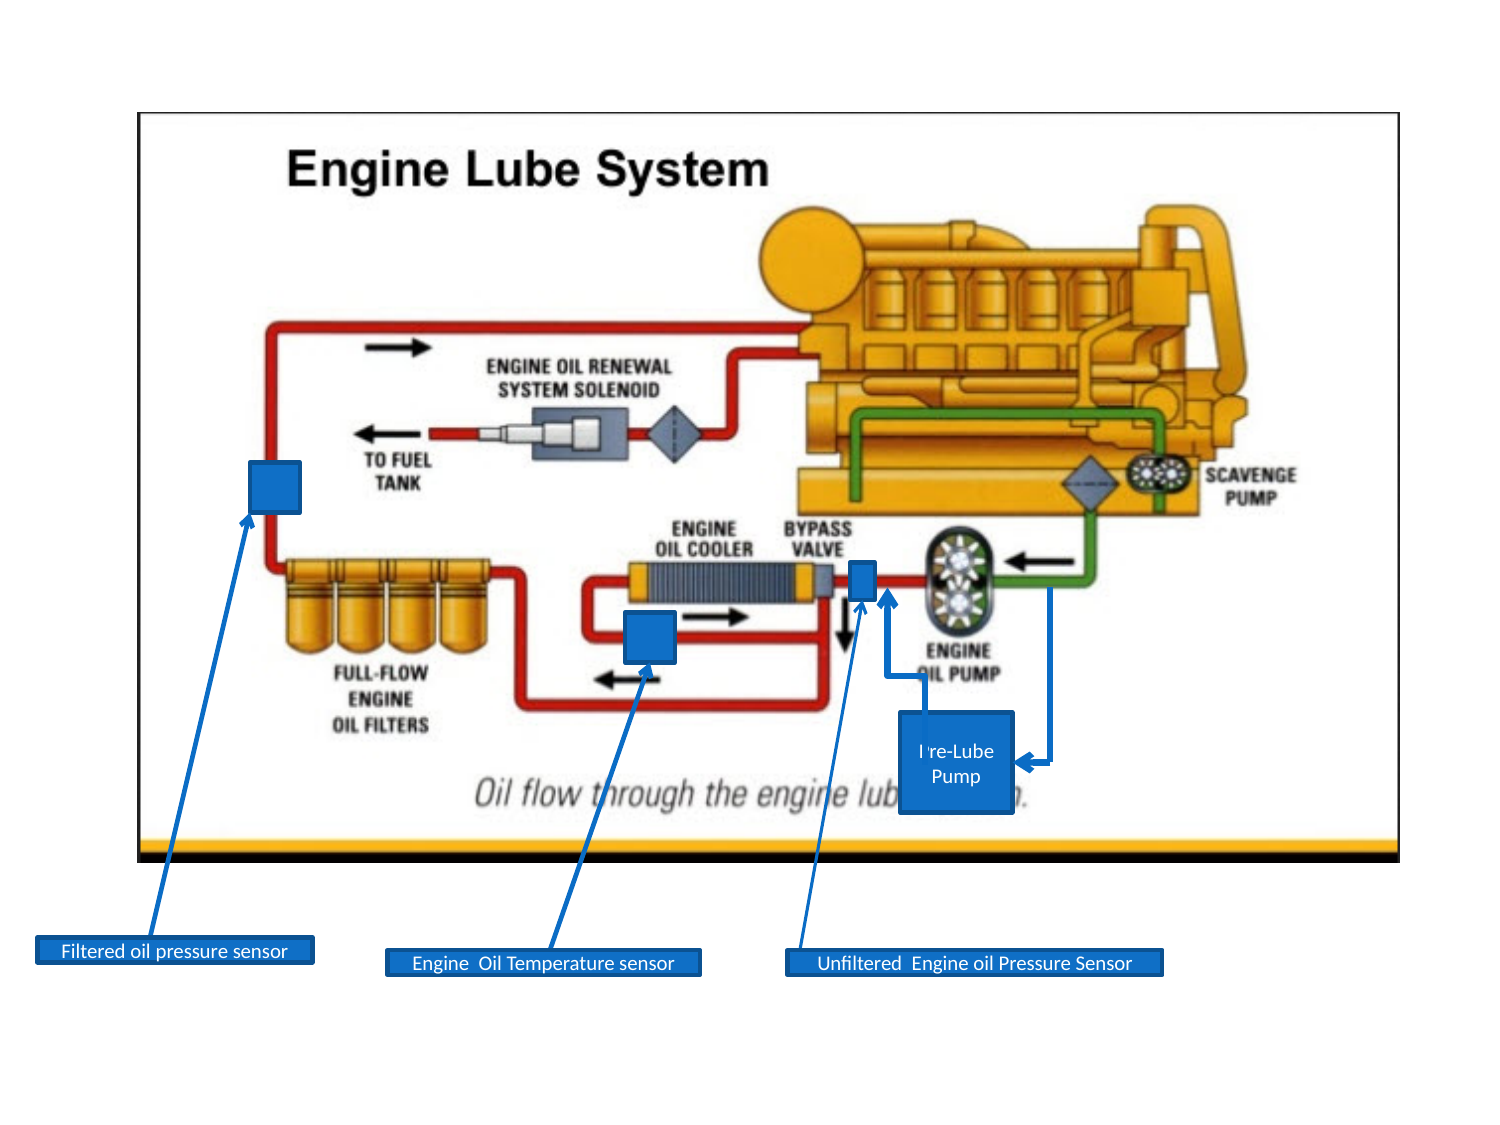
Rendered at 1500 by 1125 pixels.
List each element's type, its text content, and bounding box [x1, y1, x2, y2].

text_box Engine Oil Temperature sensor [385, 948, 702, 977]
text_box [866, 657, 996, 695]
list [137, 112, 1401, 863]
text_box Unfiltered Engine oil Pressure Sensor [785, 948, 1164, 977]
text_box Filtered oil pressure sensor [35, 935, 315, 965]
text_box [549, 662, 651, 951]
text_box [149, 512, 251, 938]
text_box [799, 599, 863, 951]
